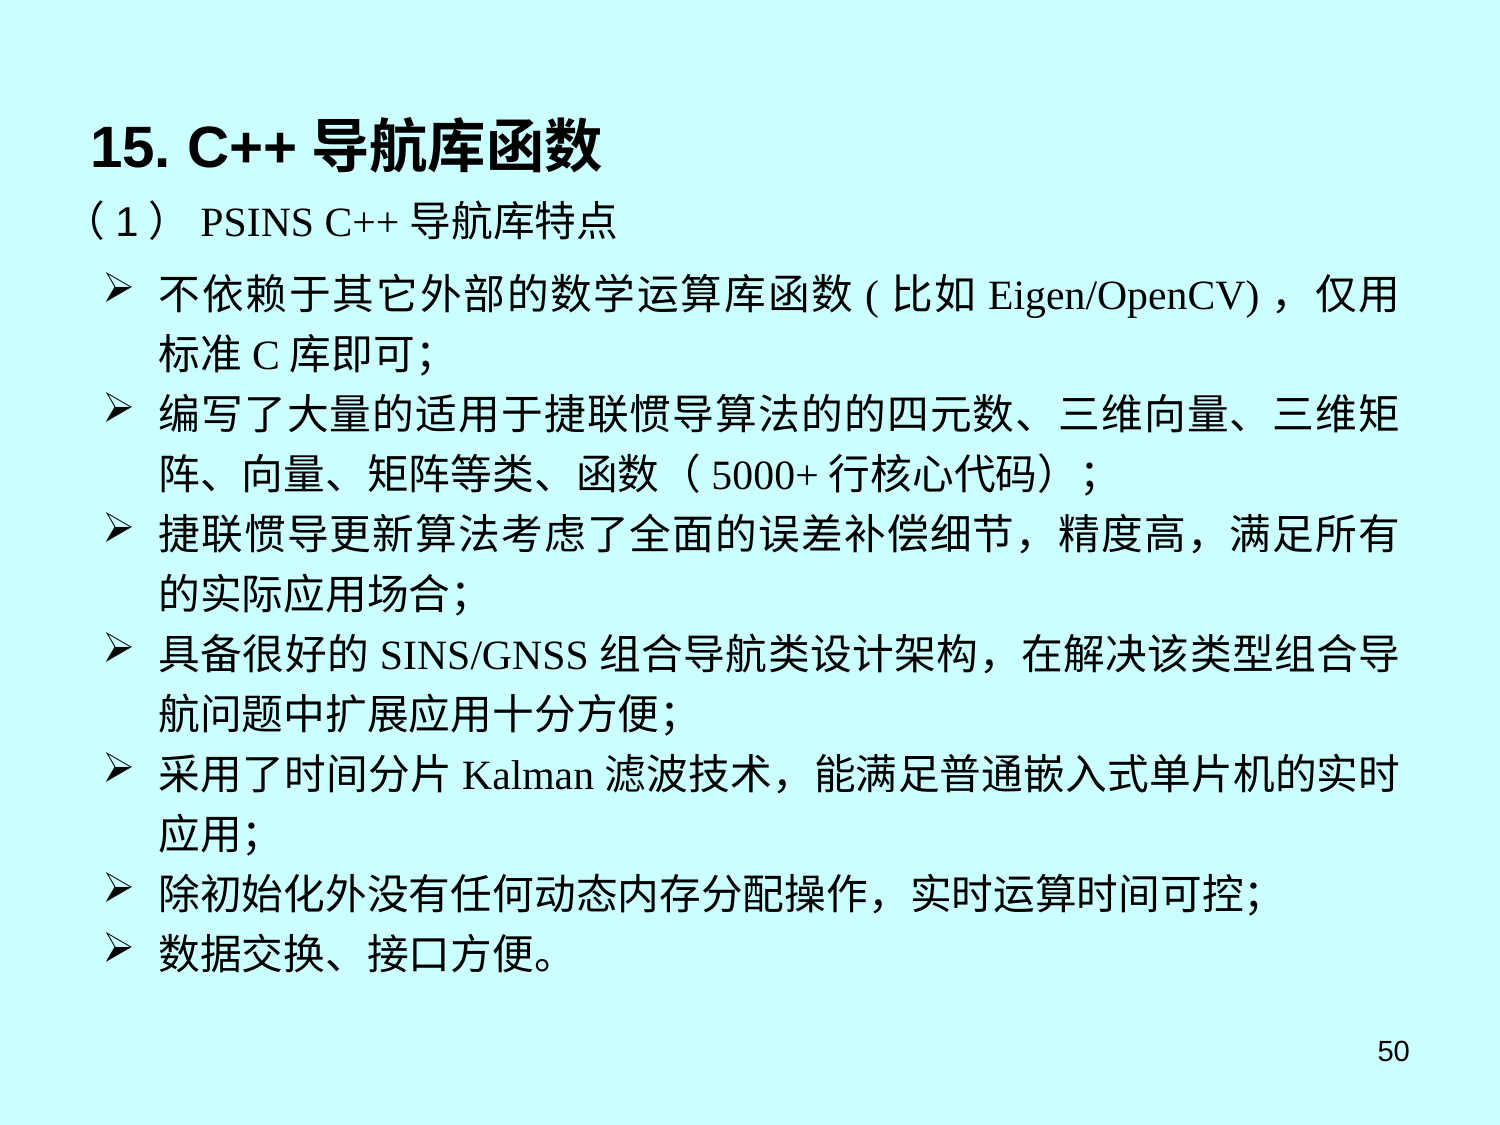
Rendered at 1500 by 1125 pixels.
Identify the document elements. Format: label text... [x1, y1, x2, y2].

text_box 不依赖于其它外部的数学运算库函数(比如Eigen/OpenCV)，仅用标准C库即可； 编写了大量的适用于捷联惯导算法的的四元数、三维向量、三维矩阵、向量、矩阵等类、函数（5000+行核心代码）； 捷联惯导更新算法考虑了全面的误差补偿细节，精度高，满足所有的实际应用场合； 具备很好的SINS/GNSS组合导航类设计架构，在解决该类型组合导航问题中扩展应用十分方便； 采用了时间分片Kalman滤波技术，能满足普通嵌入式单片机的实时应用； 除初始化外没有任何动态内存分配操作，实时运算时间可控； 数据交换、接口方便。 [87, 250, 1416, 985]
title 15. C++导航库函数 [74, 49, 1487, 238]
slide_number 50 [1074, 1024, 1425, 1103]
text_box （1）PSINS C++导航库特点 [49, 187, 675, 253]
